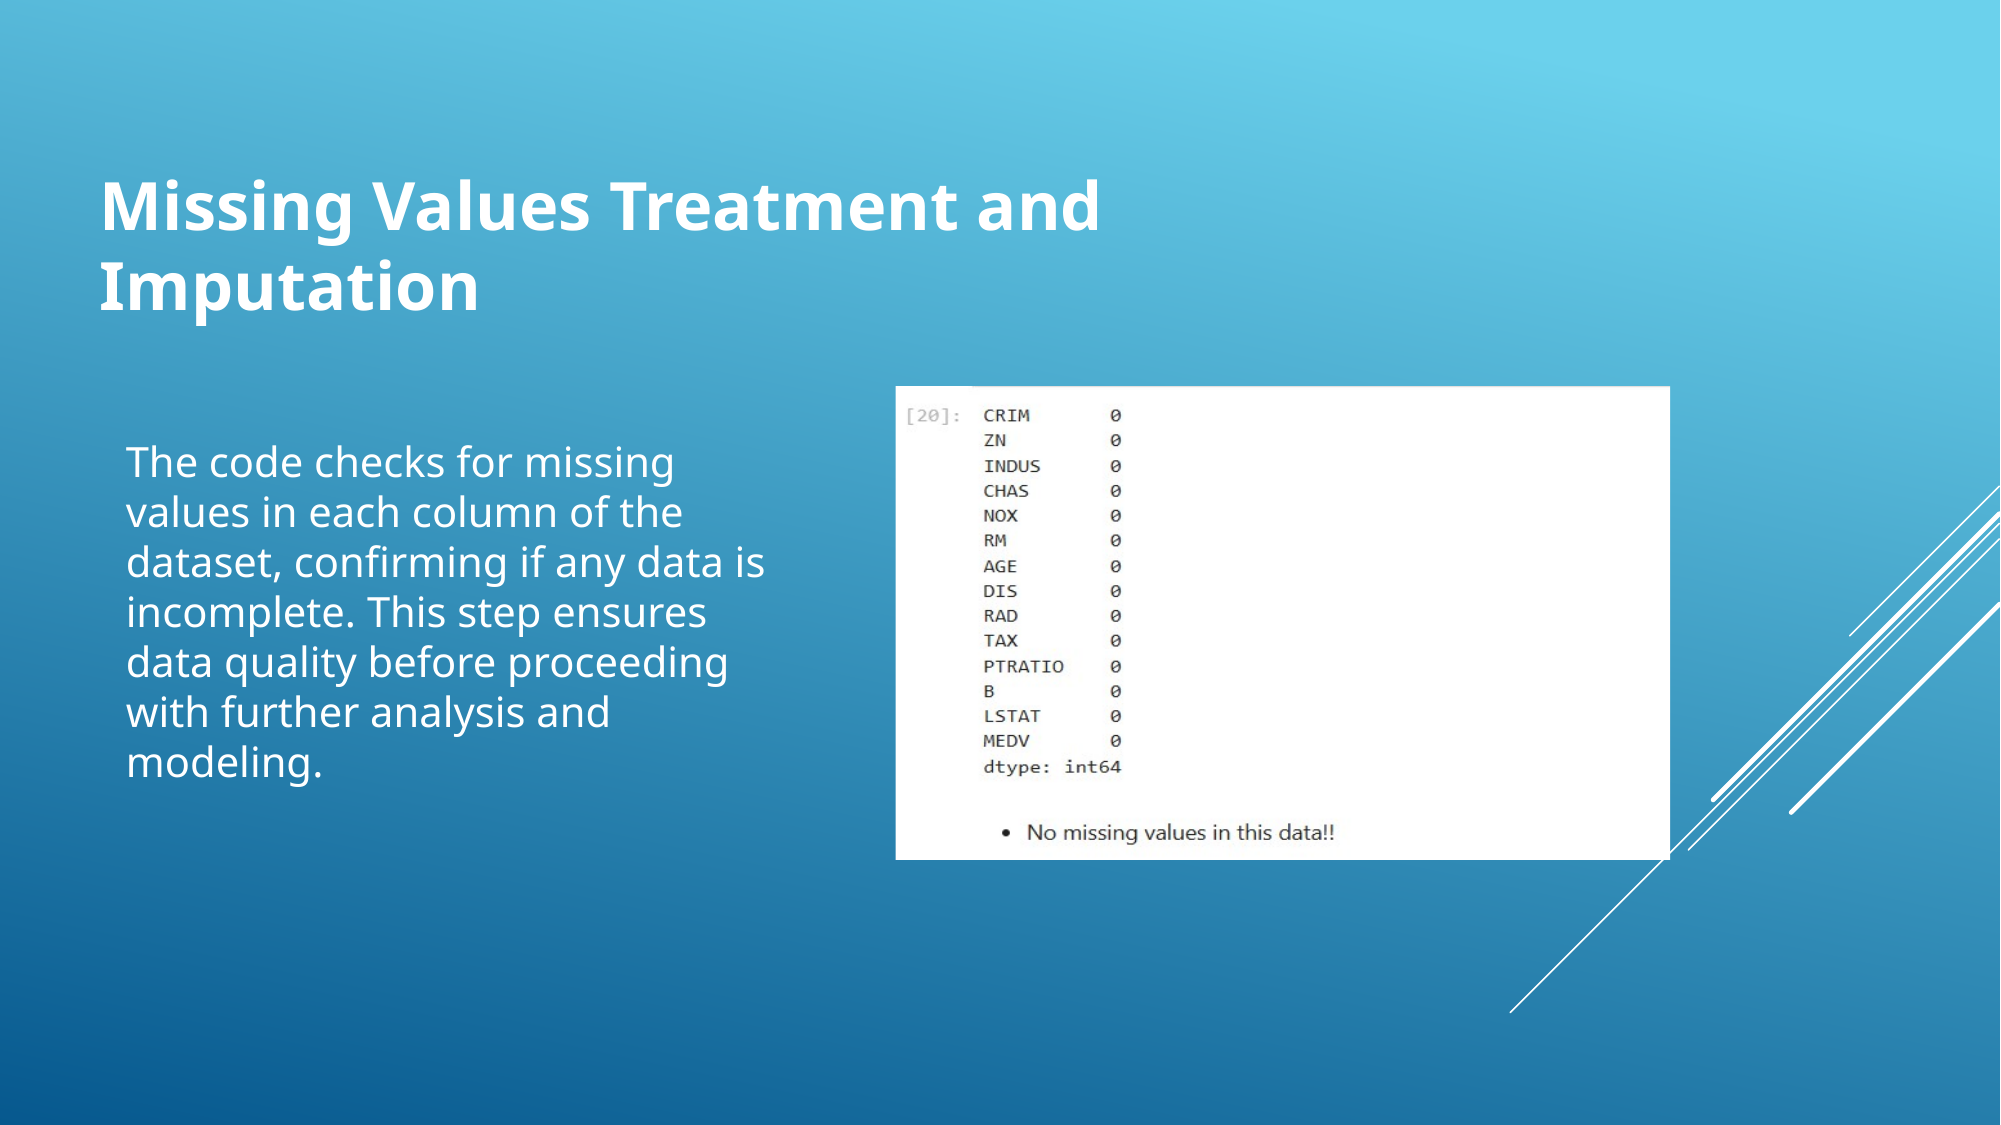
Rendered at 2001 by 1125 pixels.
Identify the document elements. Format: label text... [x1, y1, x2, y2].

picture [895, 386, 1671, 860]
text_box The code checks for missing values in each column of the dataset, confirming if any data is incomplete. This step ensures data quality before proceeding with further analysis and modeling. [111, 428, 802, 794]
text_box Missing Values Treatment and Imputation [85, 156, 1316, 332]
